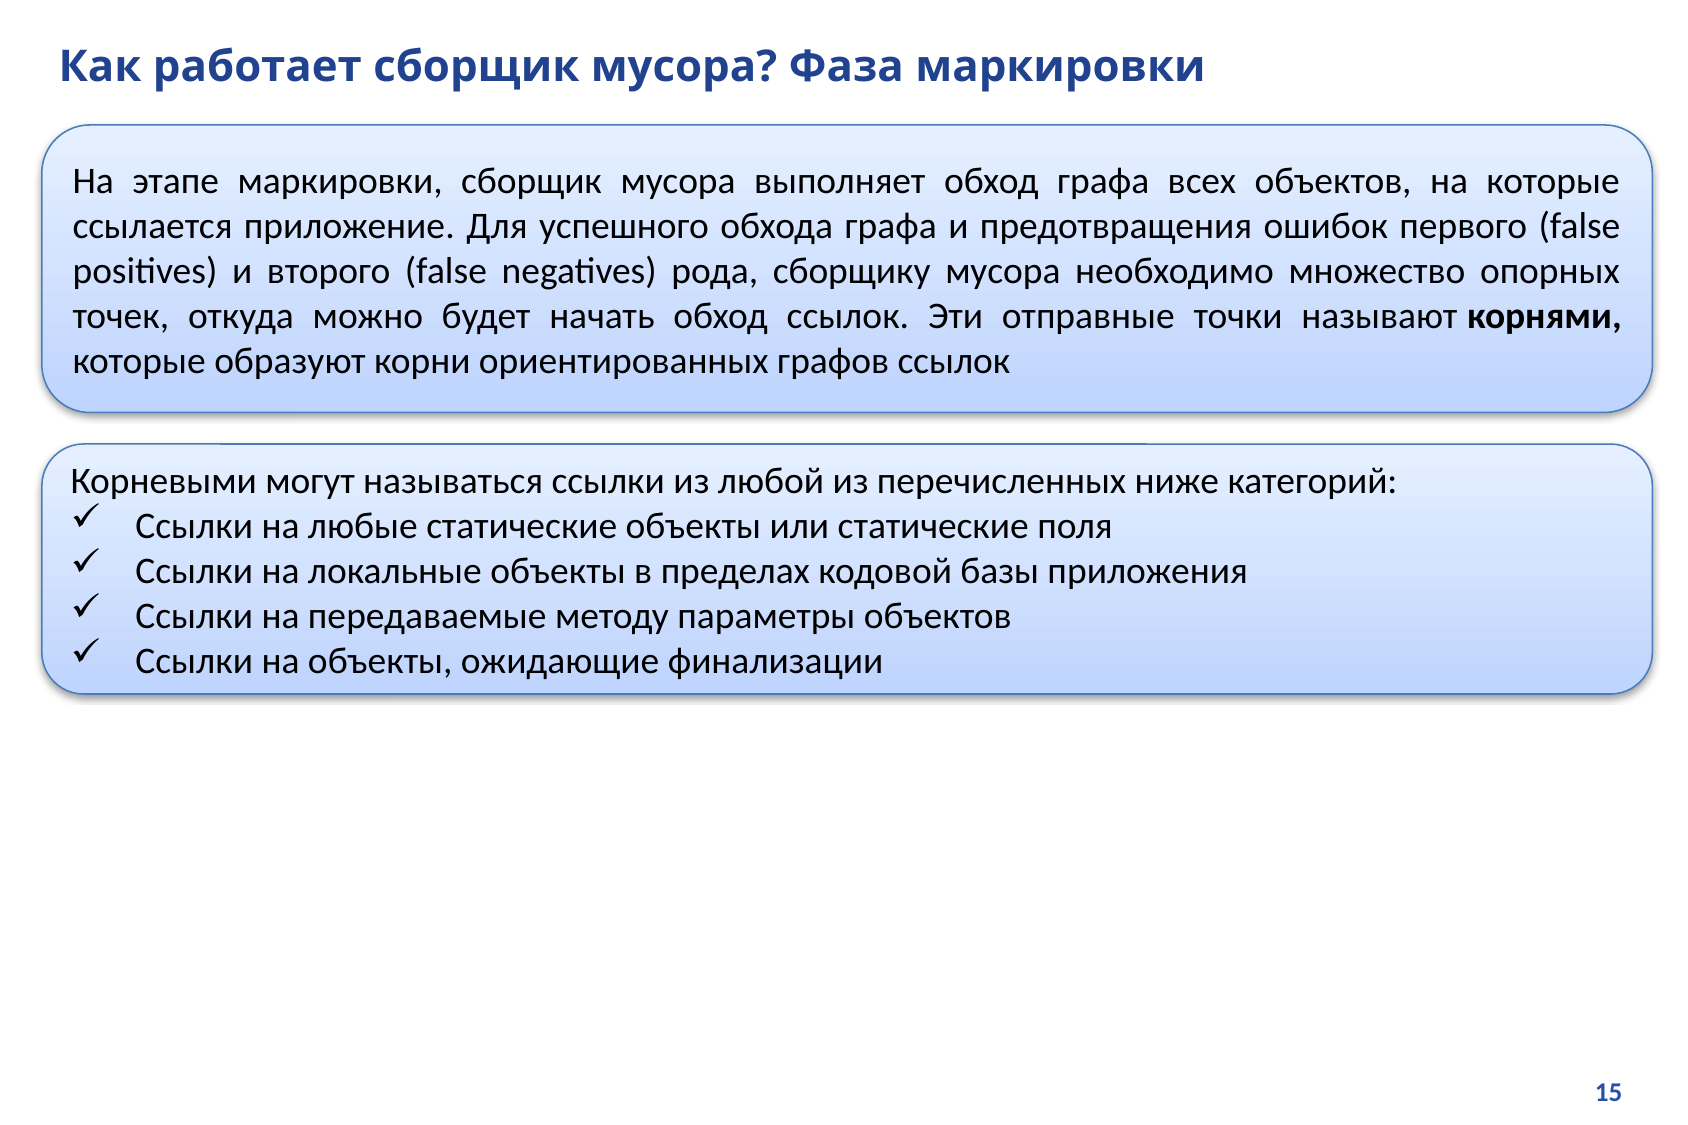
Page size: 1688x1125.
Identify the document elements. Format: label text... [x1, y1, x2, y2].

title Как работает сборщик мусора? Фаза маркировки [41, 29, 1653, 90]
text_box На этапе маркировки, сборщик мусора выполняет обход графа всех объектов, на которые ссылается приложение. Для успешного обхода графа и предотвращения ошибок первого (false positives) и второго (false negatives) рода, сборщику мусора необходимо множество опорных точек, откуда можно будет начать обход ссылок. Эти отправные точки называют корнями, которые образуют корни ориентированных графов ссылок [41, 124, 1654, 414]
text_box Корневыми могут называться ссылки из любой из перечисленных ниже категорий: Ссылки на любые статические объекты или статические поля Ссылки на локальные объекты в пределах кодовой базы приложения Ссылки на передаваемые методу параметры объектов Ссылки на объекты, ожидающие финализации [41, 443, 1654, 695]
